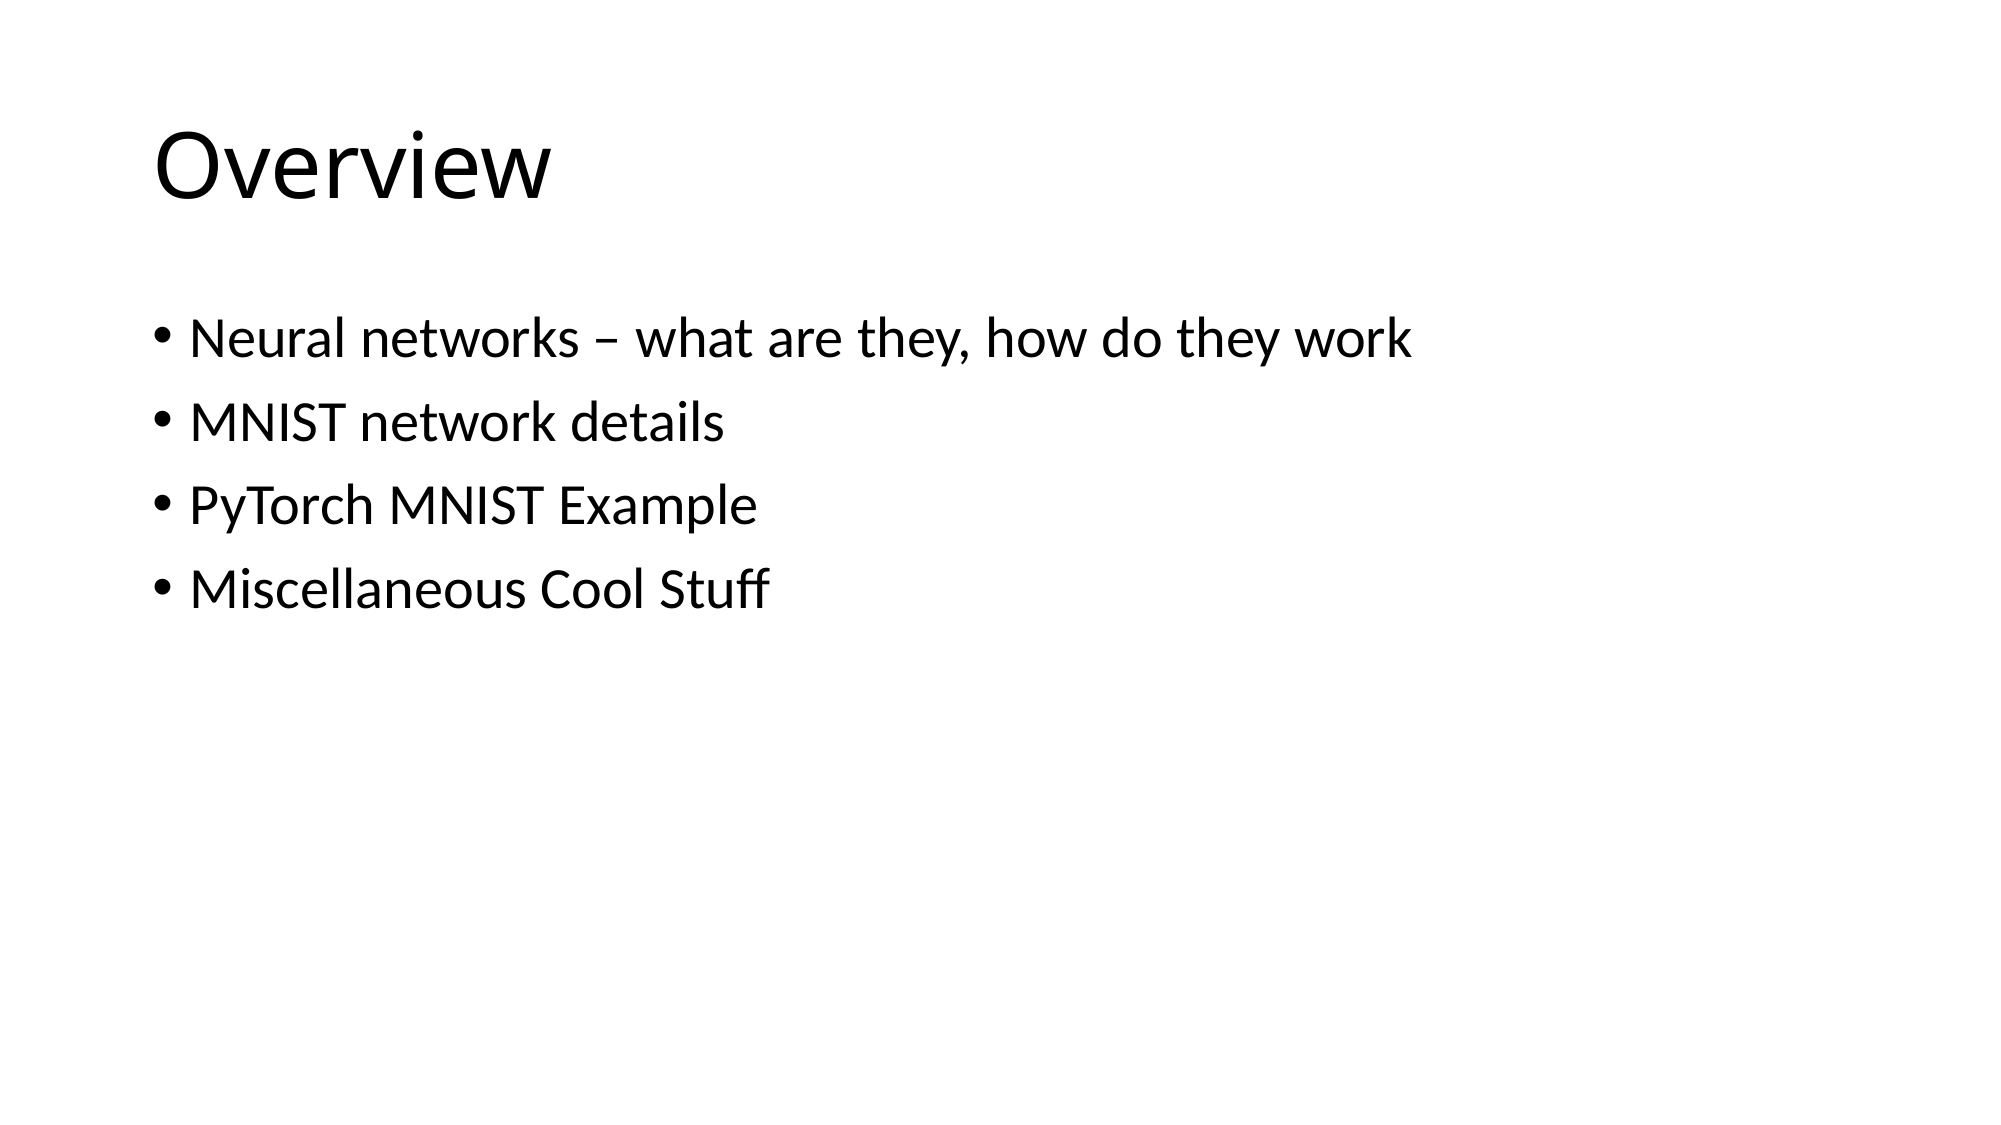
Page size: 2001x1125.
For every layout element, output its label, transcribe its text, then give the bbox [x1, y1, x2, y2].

list Neural networks – what are they, how do they work MNIST network details PyTorch MNIST Example Miscellaneous Cool Stuff [137, 299, 1863, 1014]
title Overview [137, 59, 1863, 278]
